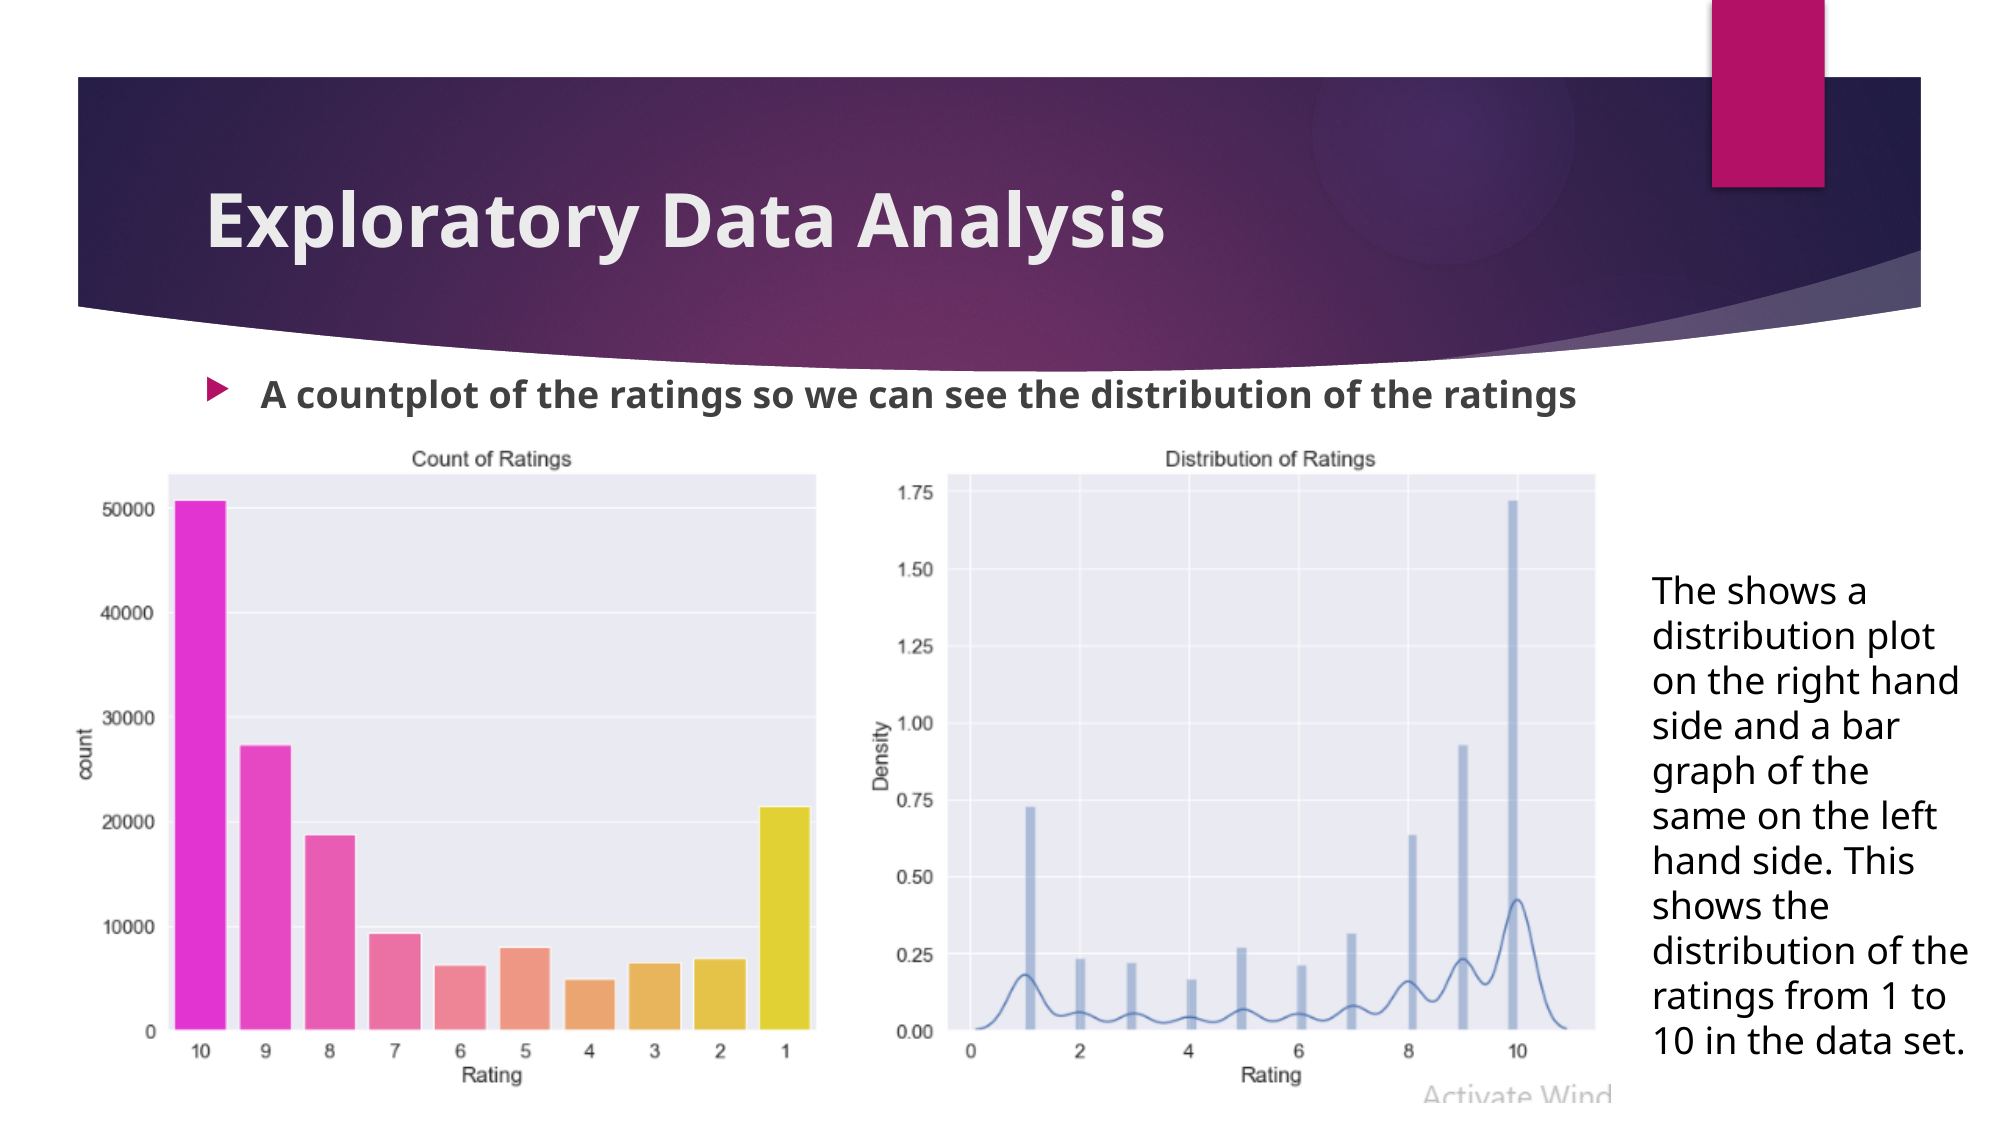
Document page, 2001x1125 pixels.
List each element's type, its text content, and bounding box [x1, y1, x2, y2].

title Exploratory Data Analysis [189, 159, 1627, 276]
picture [55, 423, 1611, 1104]
text_box The shows a distribution plot on the right hand side and a bar graph of the same on the left hand side. This shows the distribution of the ratings from 1 to 10 in the data set. [1637, 559, 1986, 1070]
list A countplot of the ratings so we can see the distribution of the ratings [189, 363, 1638, 988]
